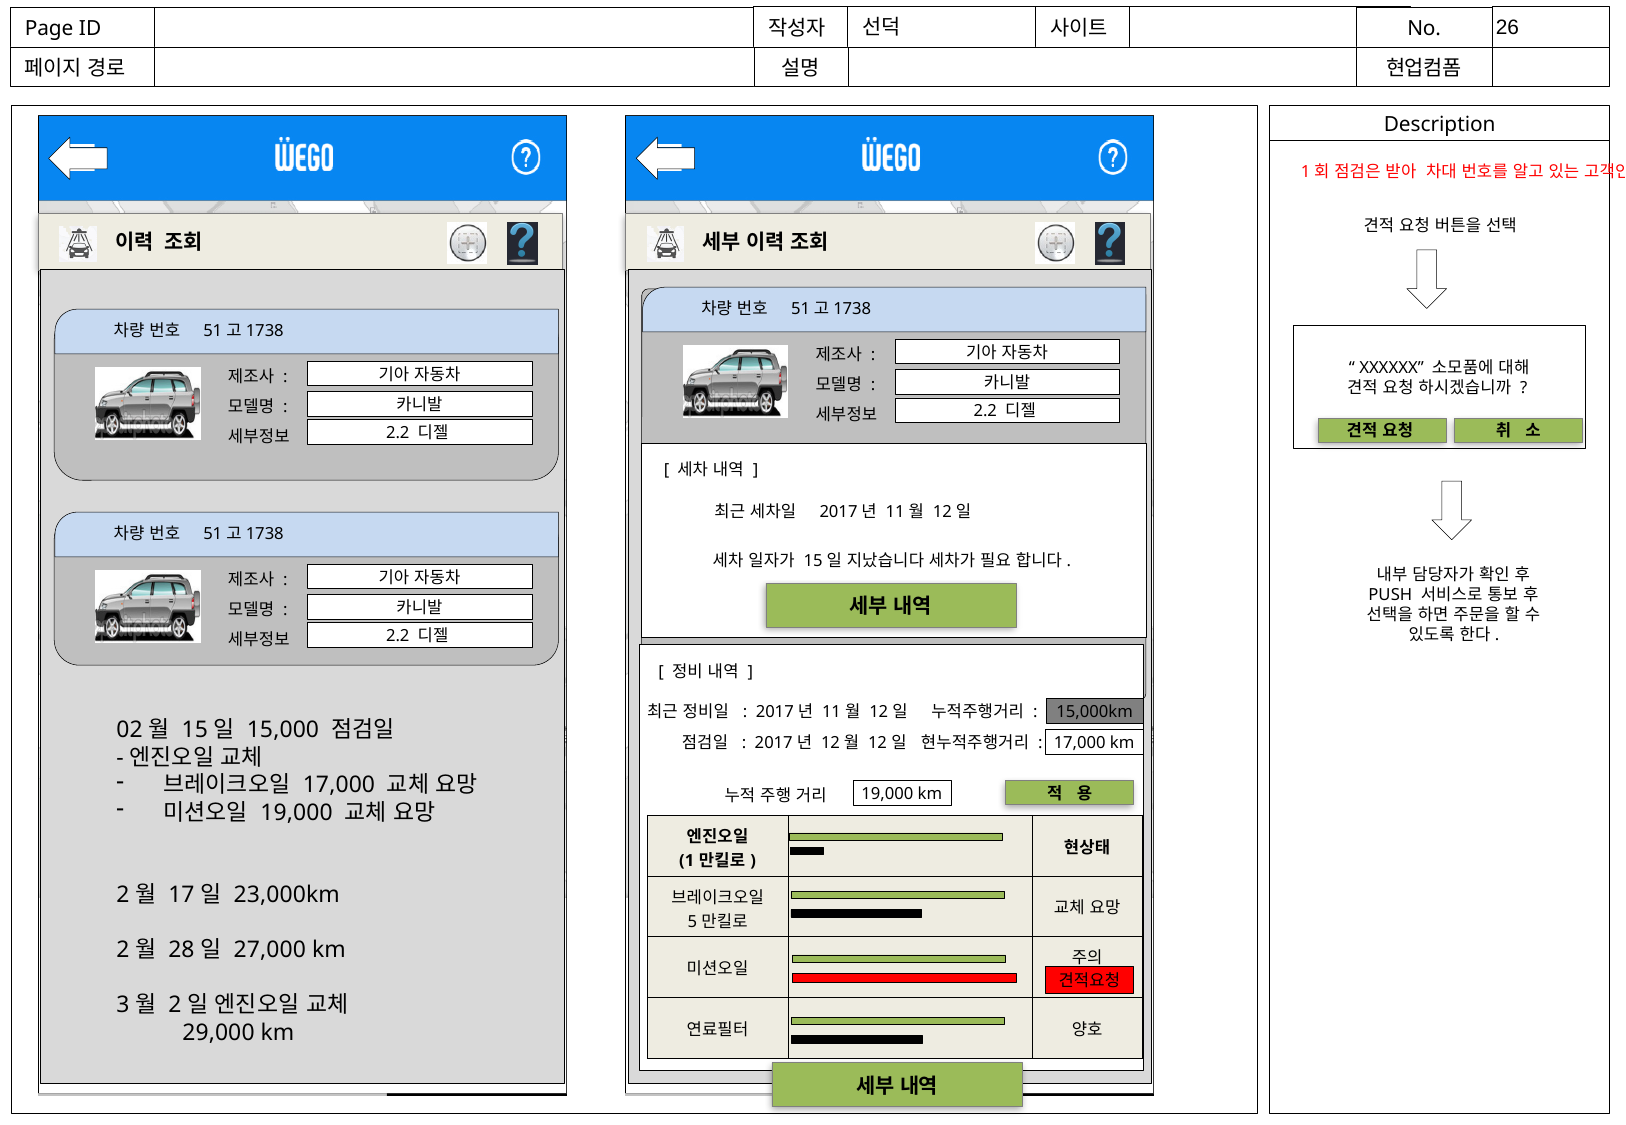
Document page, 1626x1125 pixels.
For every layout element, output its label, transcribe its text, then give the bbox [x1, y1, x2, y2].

text_box 취 소 [1454, 418, 1583, 443]
text_box 견적 요청 버튼을 선택 [1348, 207, 1533, 243]
text_box [1404, 247, 1449, 311]
picture [38, 115, 567, 1096]
text_box 1회 점검은 받아 차대 번호를 알고 있는 고객인 경우 [1285, 153, 1625, 188]
text_box 위고 출장 세차 [1315, 420, 1586, 450]
text_box “ XXXXXX” 소모품에 대해 견적 요청 하시겠습니까 ? [1291, 323, 1588, 451]
text_box 내부 담당자가 확인 후 PUSH 서비스로 통보 후 선택을 하면 주문을 할 수 있도록 한다. [1351, 556, 1561, 652]
text_box 견적 요청 [1318, 418, 1447, 443]
picture [625, 115, 1154, 1096]
text_box [1429, 478, 1474, 542]
